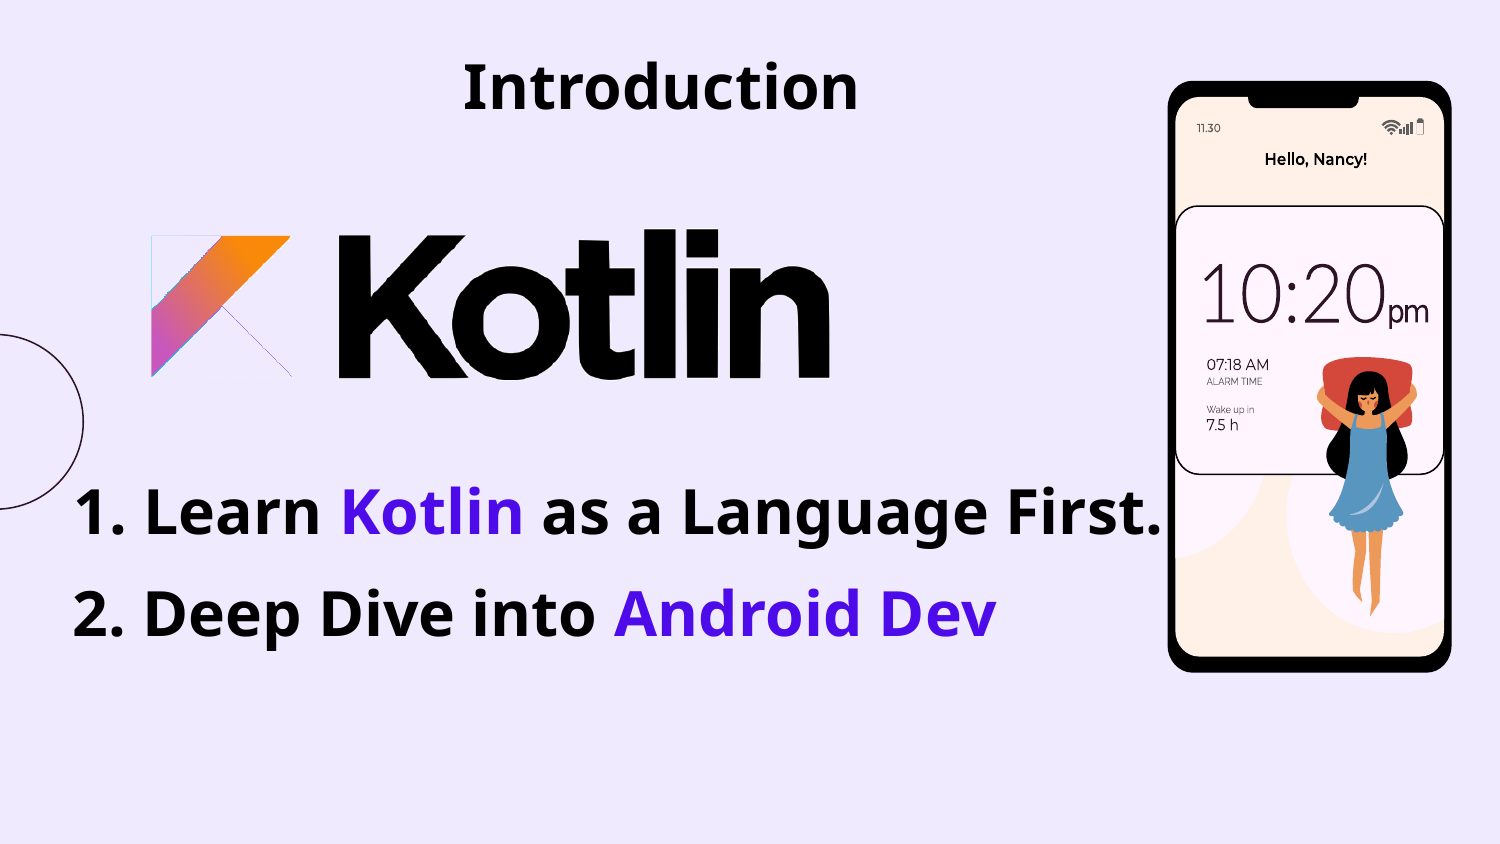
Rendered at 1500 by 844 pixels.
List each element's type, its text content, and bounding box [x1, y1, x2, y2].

text_box 1. Learn Kotlin as a Language First. [29, 457, 1162, 592]
picture [147, 203, 835, 407]
title Introduction [407, 32, 918, 211]
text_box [1167, 80, 1452, 673]
text_box 2. Deep Dive into Android Dev [57, 558, 1354, 693]
